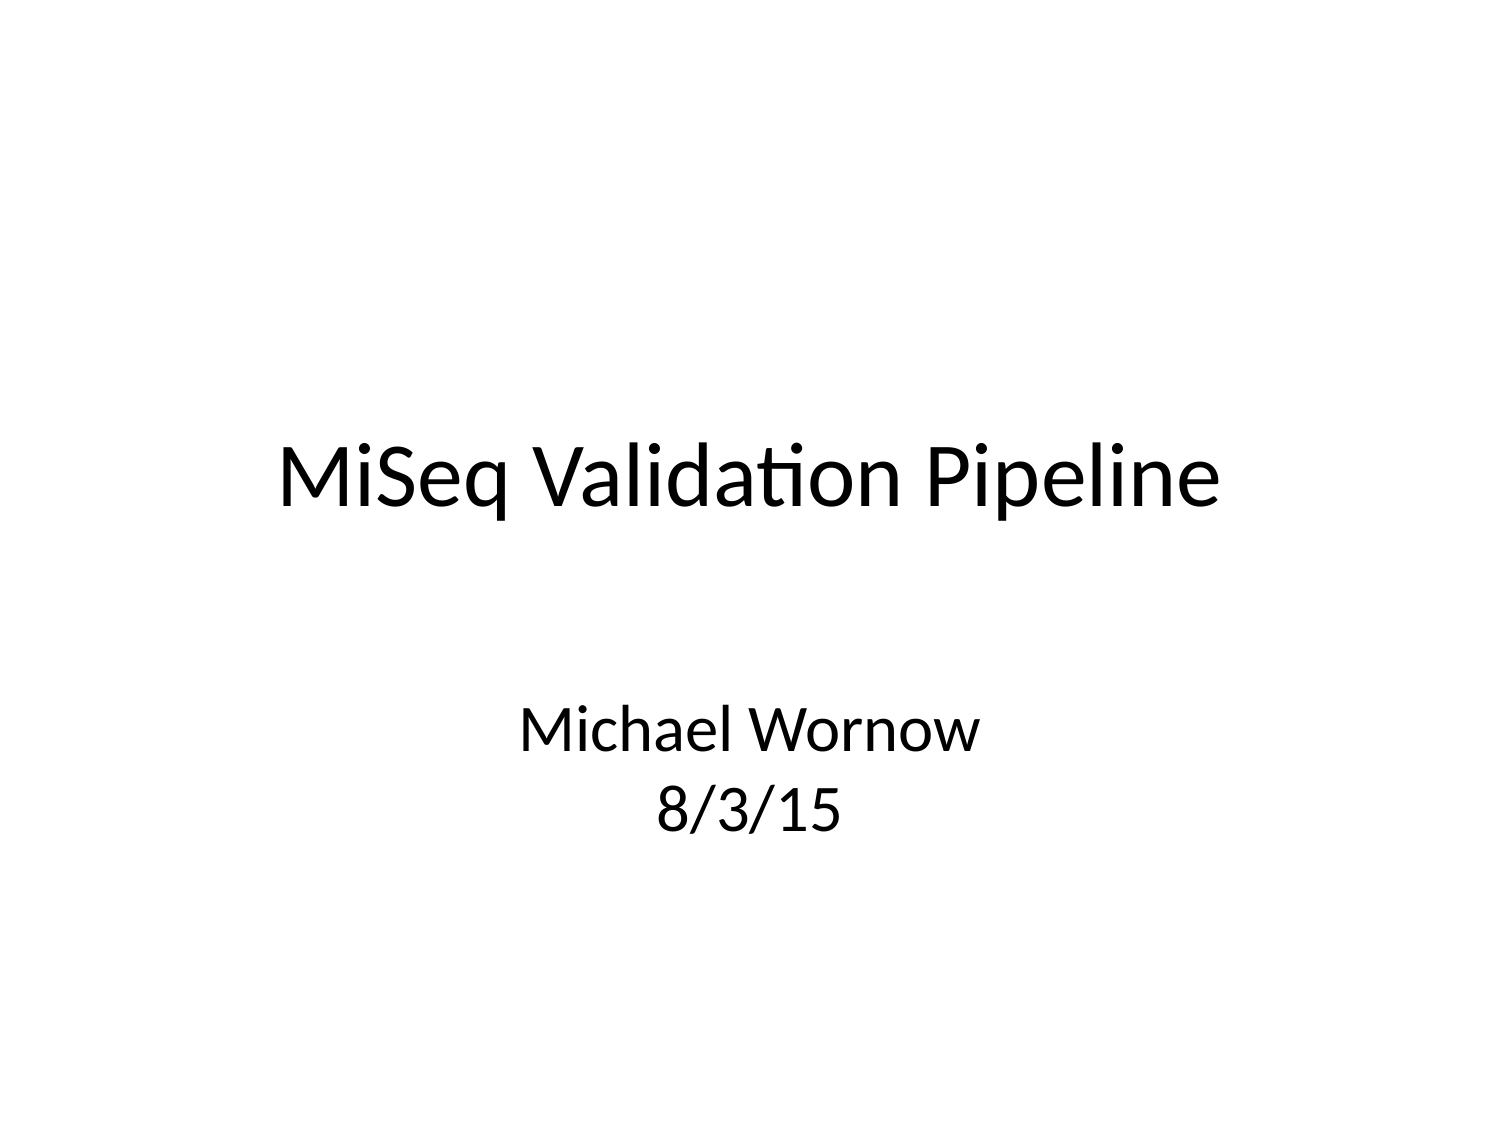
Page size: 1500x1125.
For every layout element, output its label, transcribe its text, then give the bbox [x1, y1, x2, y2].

title MiSeq Validation Pipeline [112, 349, 1388, 591]
text_box Michael Wornow 8/3/15 [0, 677, 1500, 852]
